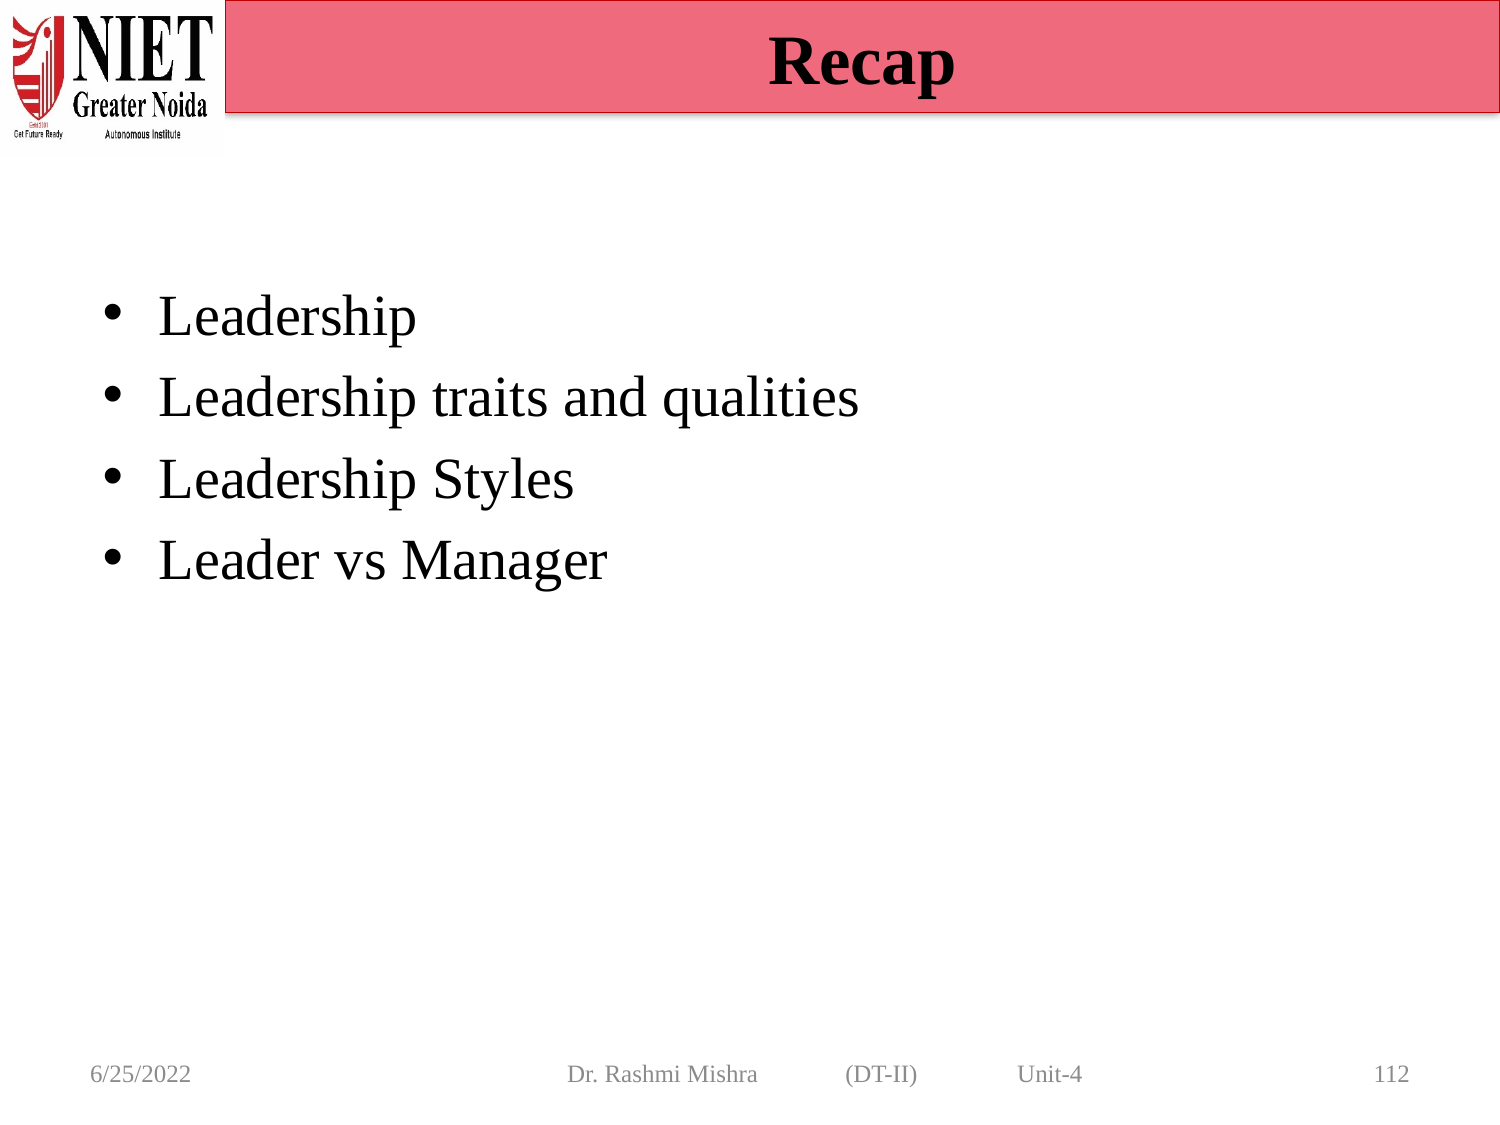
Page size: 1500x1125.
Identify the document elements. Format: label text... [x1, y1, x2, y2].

list Leadership Leadership traits and qualities Leadership Styles Leader vs Manager [87, 187, 1438, 1000]
picture [0, 0, 226, 156]
slide_number 112 [1074, 1042, 1425, 1103]
text_box Recap [226, 0, 1500, 113]
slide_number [75, 1042, 412, 1103]
footer Dr. Rashmi Mishra (DT-II) Unit-4 [412, 1042, 1074, 1103]
